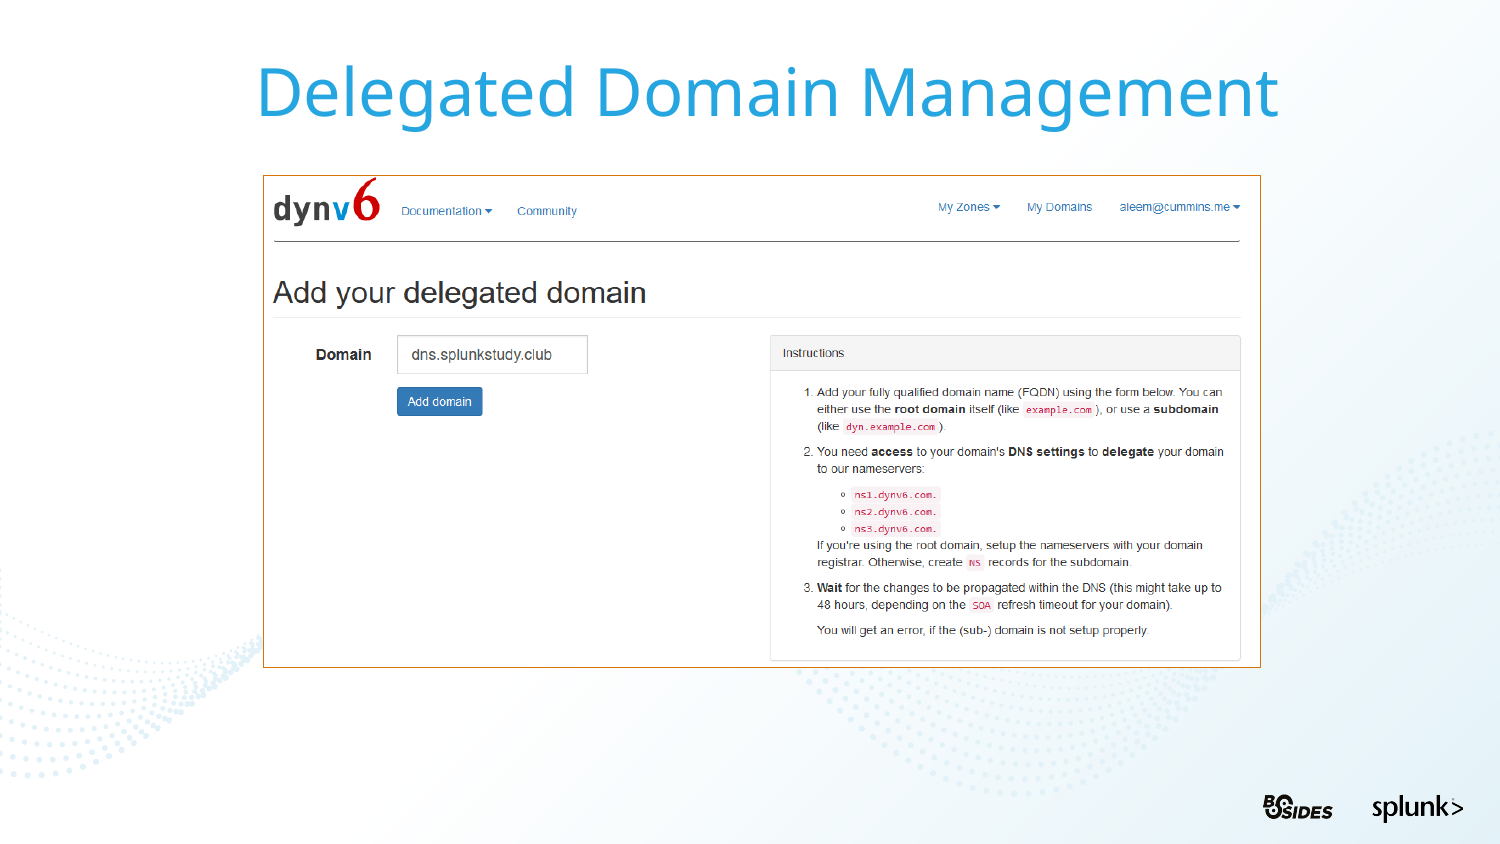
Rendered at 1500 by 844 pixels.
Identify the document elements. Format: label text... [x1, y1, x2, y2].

picture [1254, 794, 1463, 823]
text_box Delegated Domain Management [255, 31, 1301, 132]
picture [263, 175, 1261, 669]
